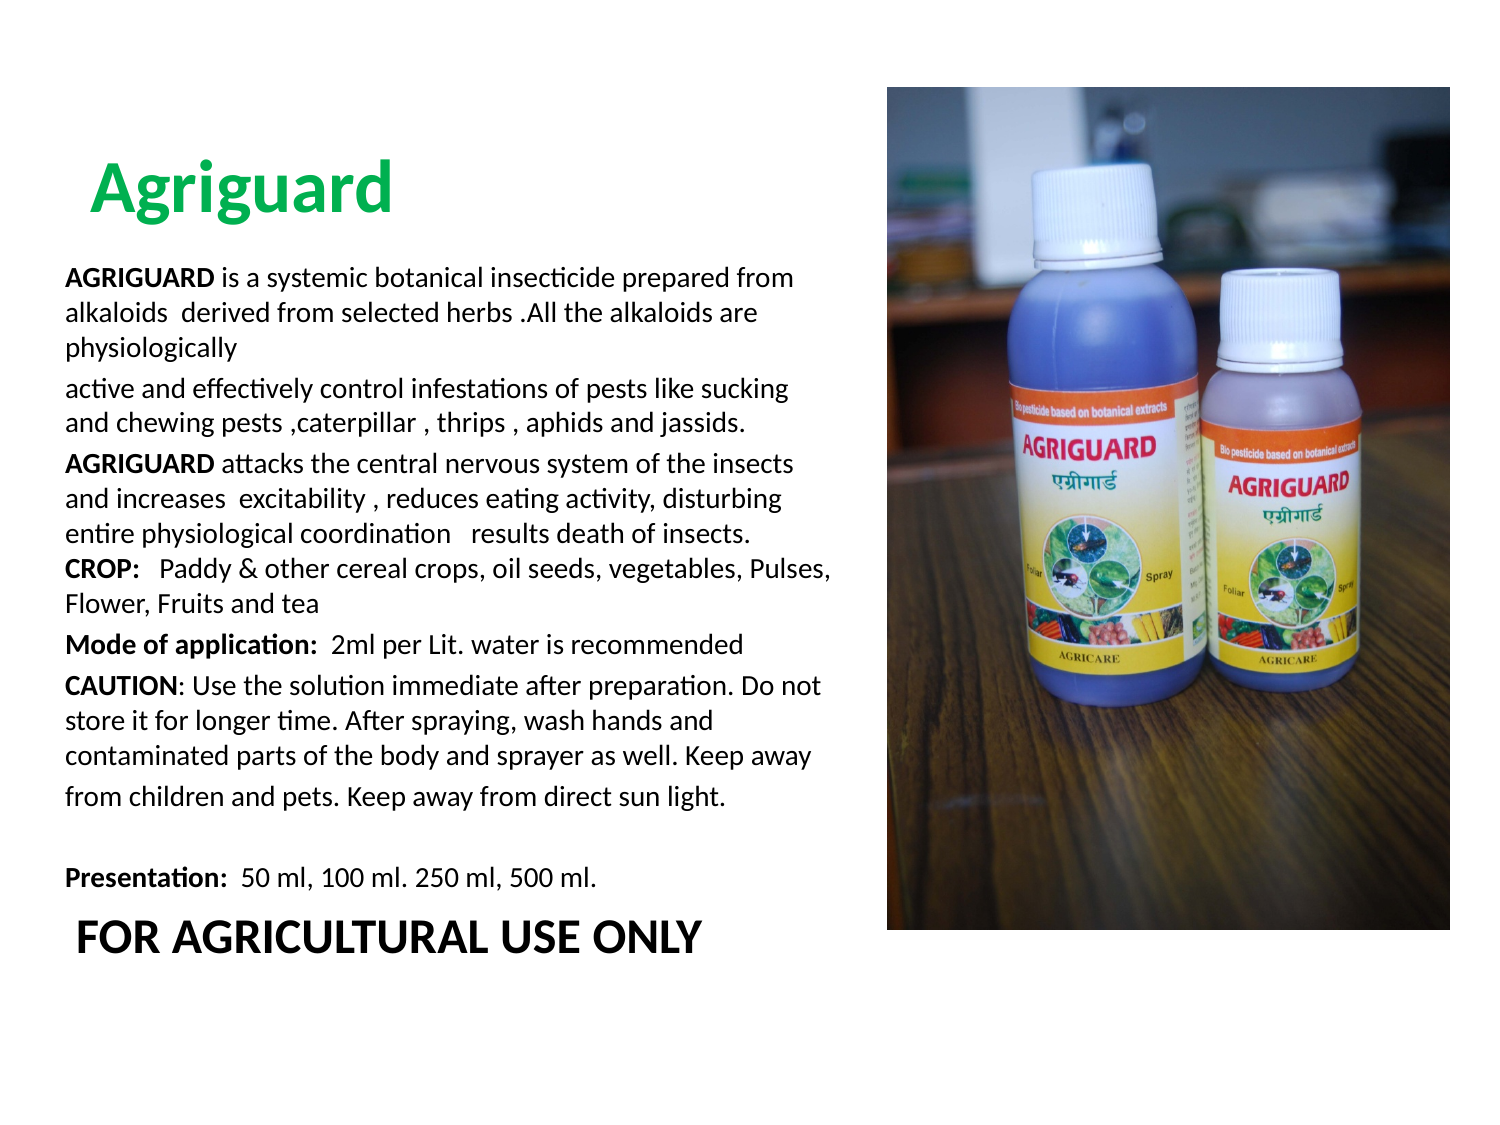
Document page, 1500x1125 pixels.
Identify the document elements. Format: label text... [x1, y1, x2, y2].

list AGRIGUARD is a systemic botanical insecticide prepared from alkaloids derived from selected herbs .All the alkaloids are physiologically active and effectively control infestations of pests like sucking and chewing pests ,caterpillar , thrips , aphids and jassids. AGRIGUARD attacks the central nervous system of the insects and increases excitability , reduces eating activity, disturbing entire physiological coordination results death of insects. CROP: Paddy & other cereal crops, oil seeds, vegetables, Pulses, Flower, Fruits and tea Mode of application: 2ml per Lit. water is recommended CAUTION: Use the solution immediate after preparation. Do not store it for longer time. After spraying, wash hands and contaminated parts of the body and sprayer as well. Keep away from children and pets. Keep away from direct sun light. Presentation: 50 ml, 100 ml. 250 ml, 500 ml. FOR AGRICULTURAL USE ONLY [50, 0, 850, 1050]
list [887, 87, 1451, 931]
